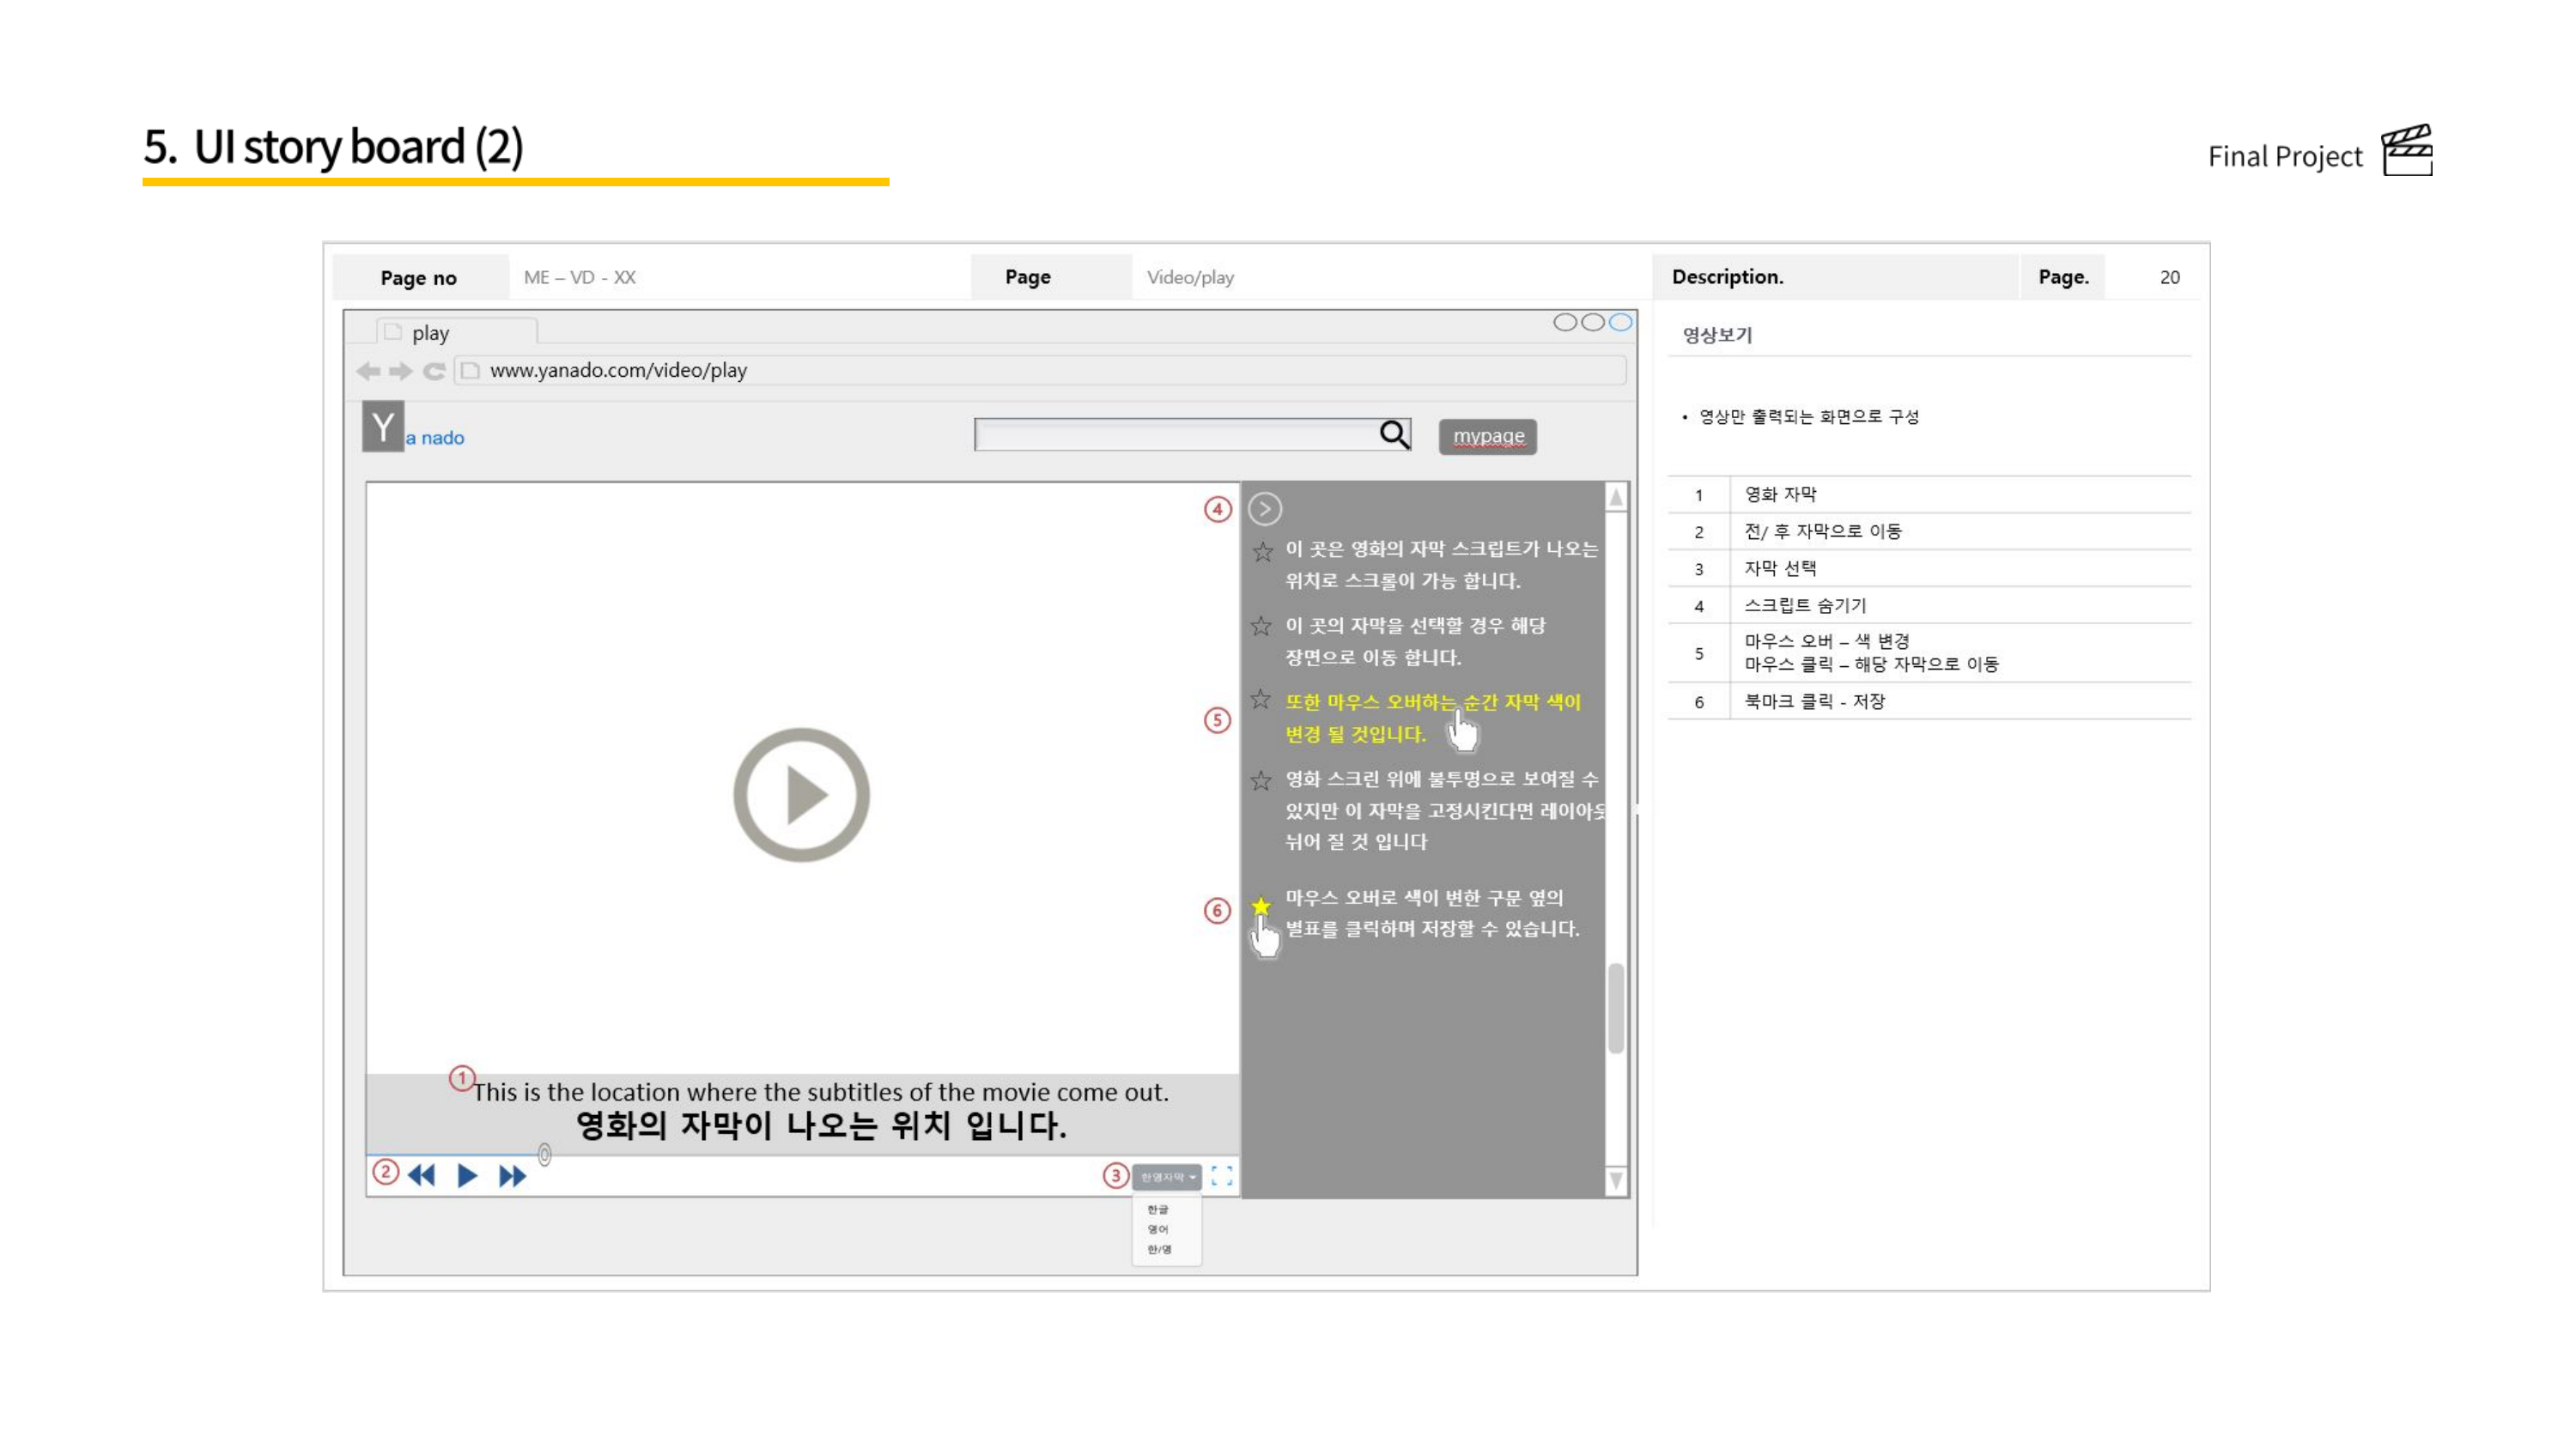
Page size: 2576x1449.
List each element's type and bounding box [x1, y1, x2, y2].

picture [321, 240, 2212, 1293]
picture [137, 106, 890, 195]
picture [2381, 124, 2433, 177]
picture [1820, 132, 2376, 186]
